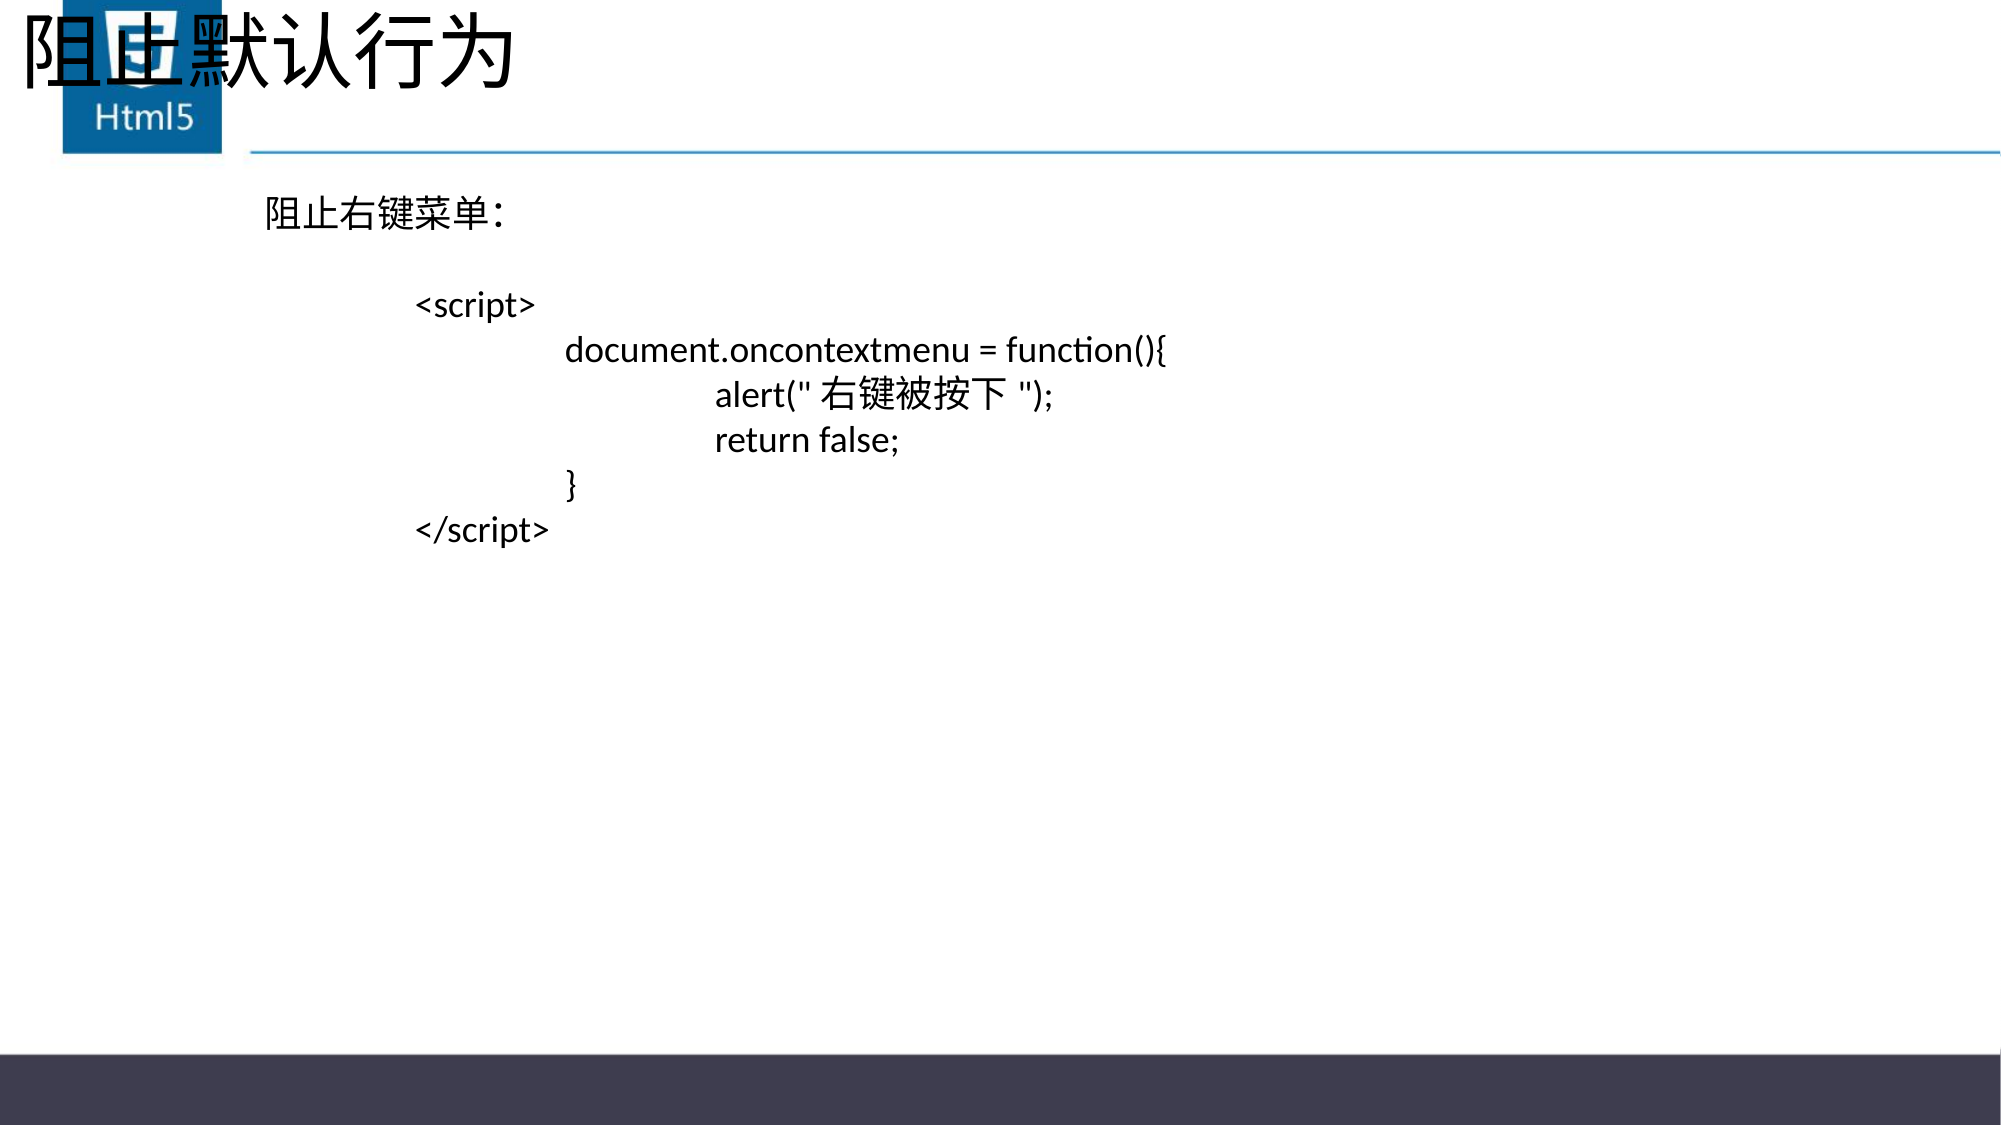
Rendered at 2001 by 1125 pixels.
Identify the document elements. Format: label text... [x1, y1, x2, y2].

picture [0, 0, 2001, 1125]
list 阻止右键菜单： <script> document.oncontextmenu = function(){ alert("右键被按下"); return false; } </script> [249, 182, 1984, 1028]
title 阻止默认行为 [6, 3, 1997, 152]
